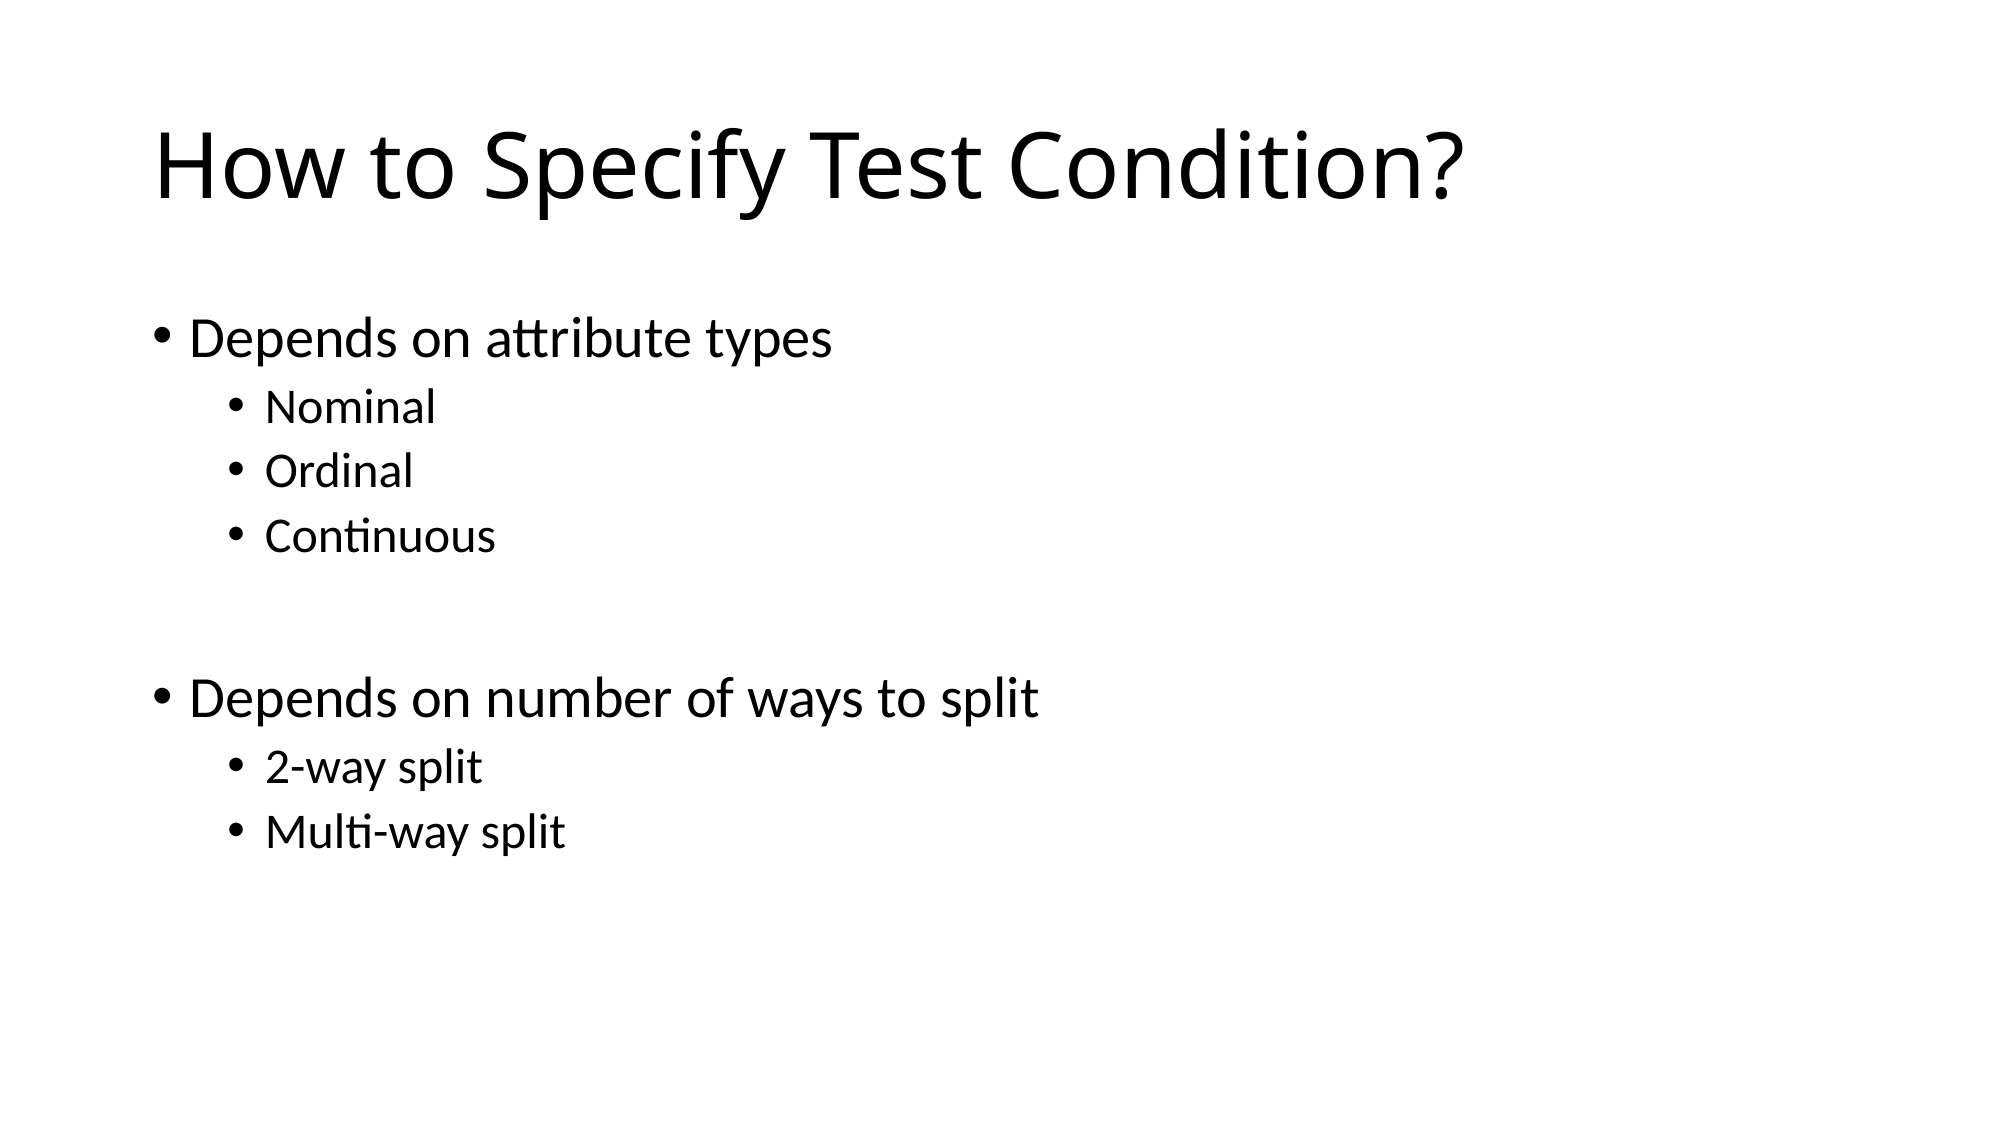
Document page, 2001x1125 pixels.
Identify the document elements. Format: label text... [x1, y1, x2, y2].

list Depends on attribute types Nominal Ordinal Continuous Depends on number of ways to split 2-way split Multi-way split [137, 299, 1863, 1014]
title How to Specify Test Condition? [137, 59, 1863, 278]
